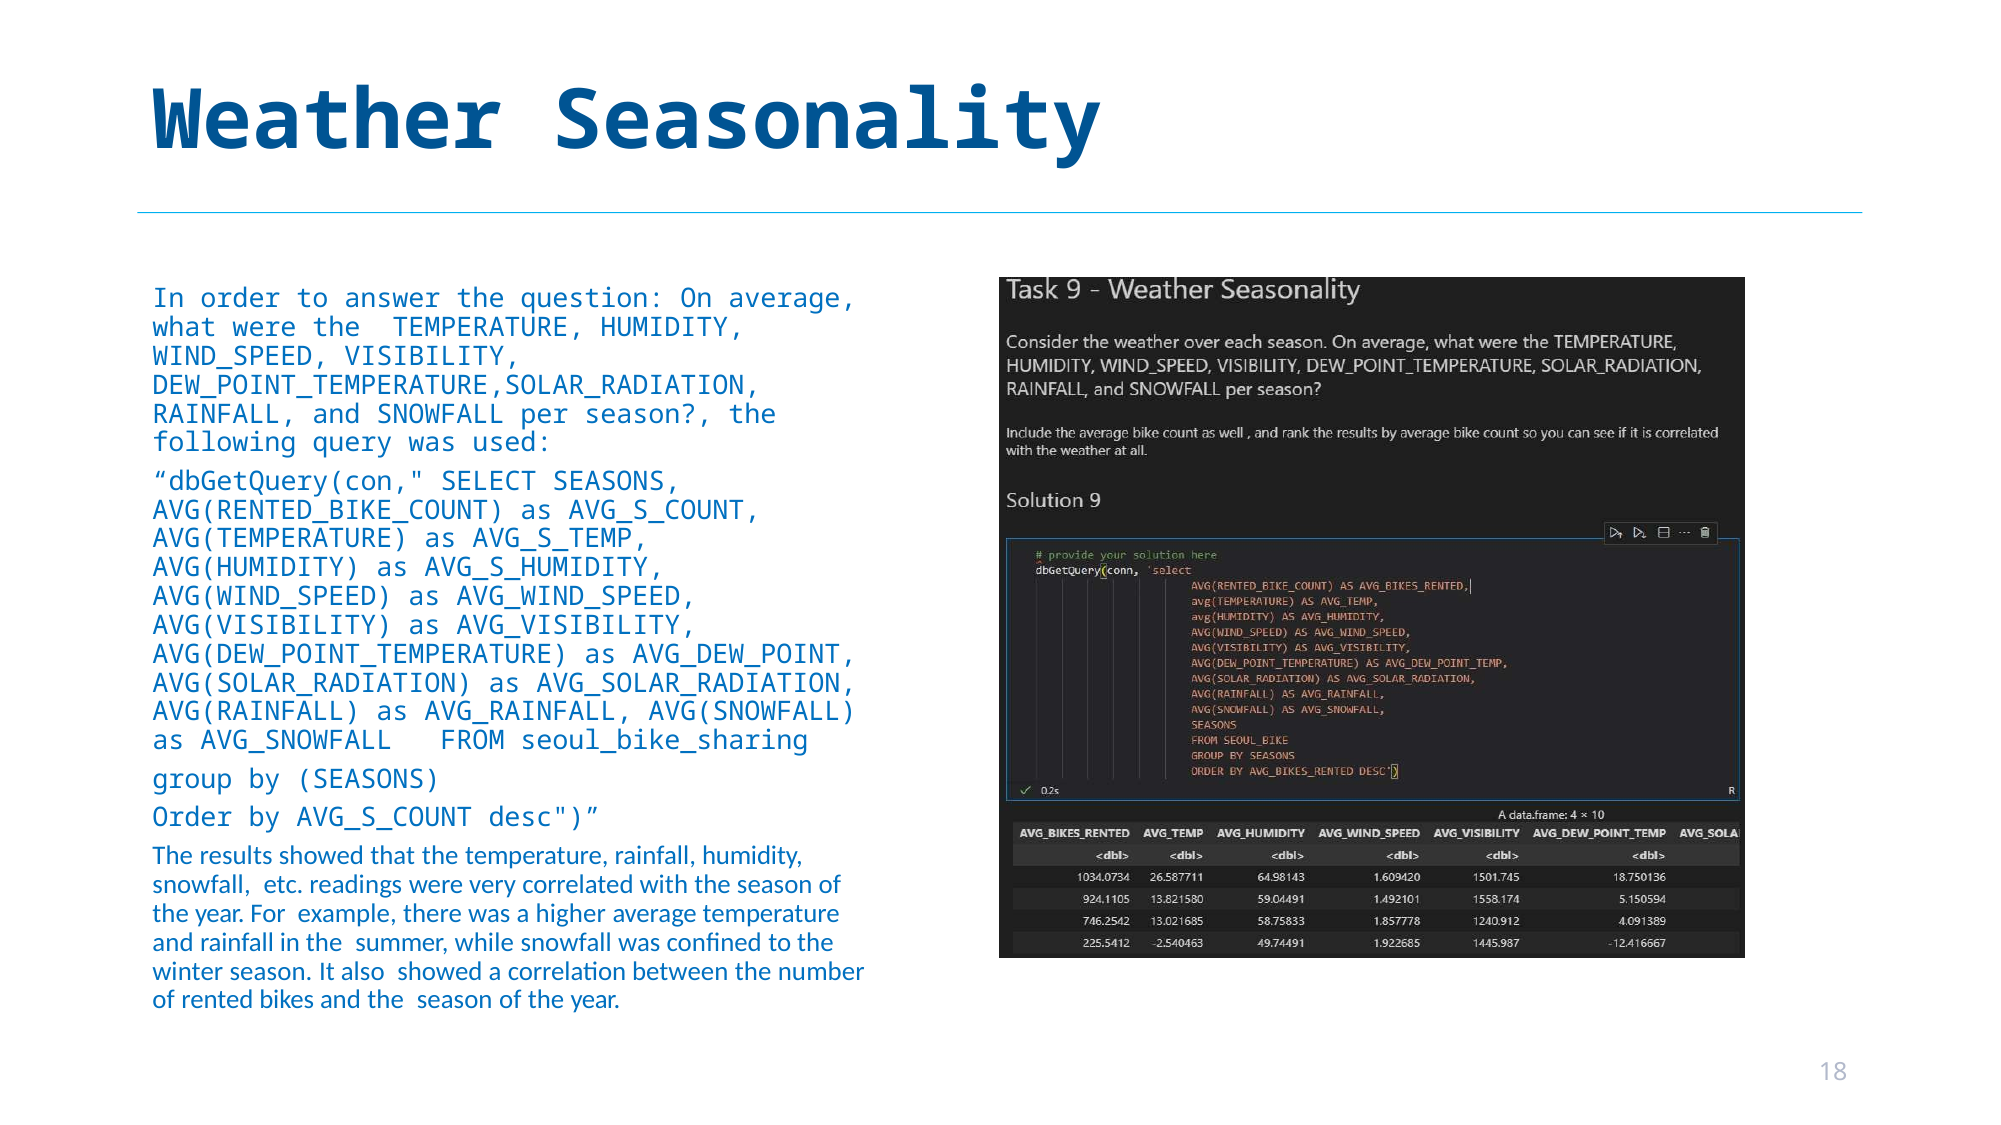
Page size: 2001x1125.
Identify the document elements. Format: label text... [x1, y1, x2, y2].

picture [999, 277, 1745, 958]
title Weather Seasonality [137, 13, 1863, 231]
slide_number 18 [1412, 1042, 1863, 1103]
list In order to answer the question: On average, what were the TEMPERATURE, HUMIDITY, WIND_SPEED, VISIBILITY, DEW_POINT_TEMPERATURE,SOLAR_RADIATION, RAINFALL, and SNOWFALL per season?, the following query was used: “dbGetQuery(con," SELECT SEASONS, AVG(RENTED_BIKE_COUNT) as AVG_S_COUNT, AVG(TEMPERATURE) as AVG_S_TEMP, AVG(HUMIDITY) as AVG_S_HUMIDITY, AVG(WIND_SPEED) as AVG_WIND_SPEED, AVG(VISIBILITY) as AVG_VISIBILITY, AVG(DEW_POINT_TEMPERATURE) as AVG_DEW_POINT, AVG(SOLAR_RADIATION) as AVG_SOLAR_RADIATION, AVG(RAINFALL) as AVG_RAINFALL, AVG(SNOWFALL) as AVG_SNOWFALL FROM seoul_bike_sharing group by (SEASONS) Order by AVG_S_COUNT desc")” The results showed that the temperature, rainfall, humidity, snowfall, etc. readings were very correlated with the season of the year. For example, there was a higher average temperature and rainfall in the summer, while snowfall was confined to the winter season. It also showed a correlation between the number of rented bikes and the season of the year. [137, 277, 883, 1043]
